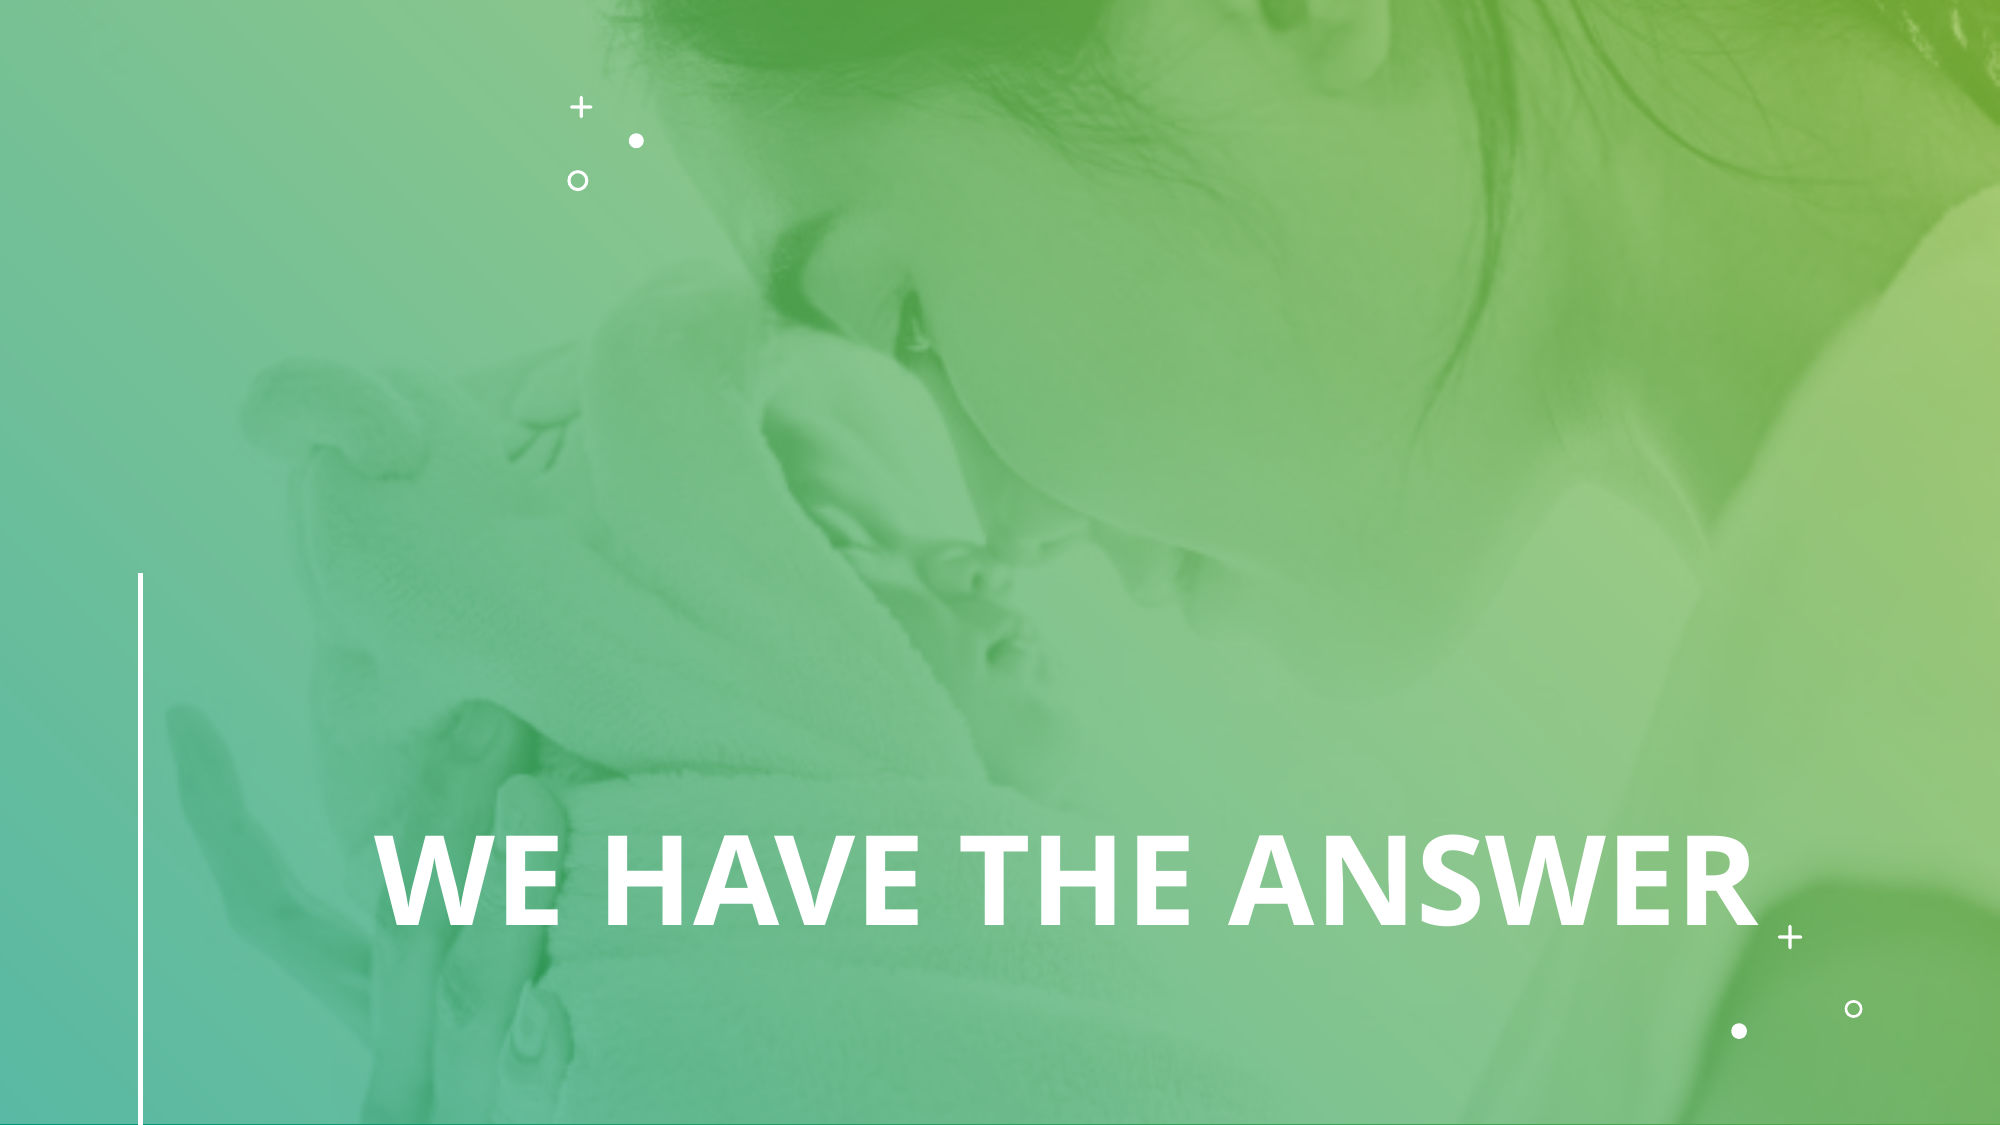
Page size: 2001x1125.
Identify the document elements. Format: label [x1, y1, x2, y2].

list [0, 0, 2000, 1124]
